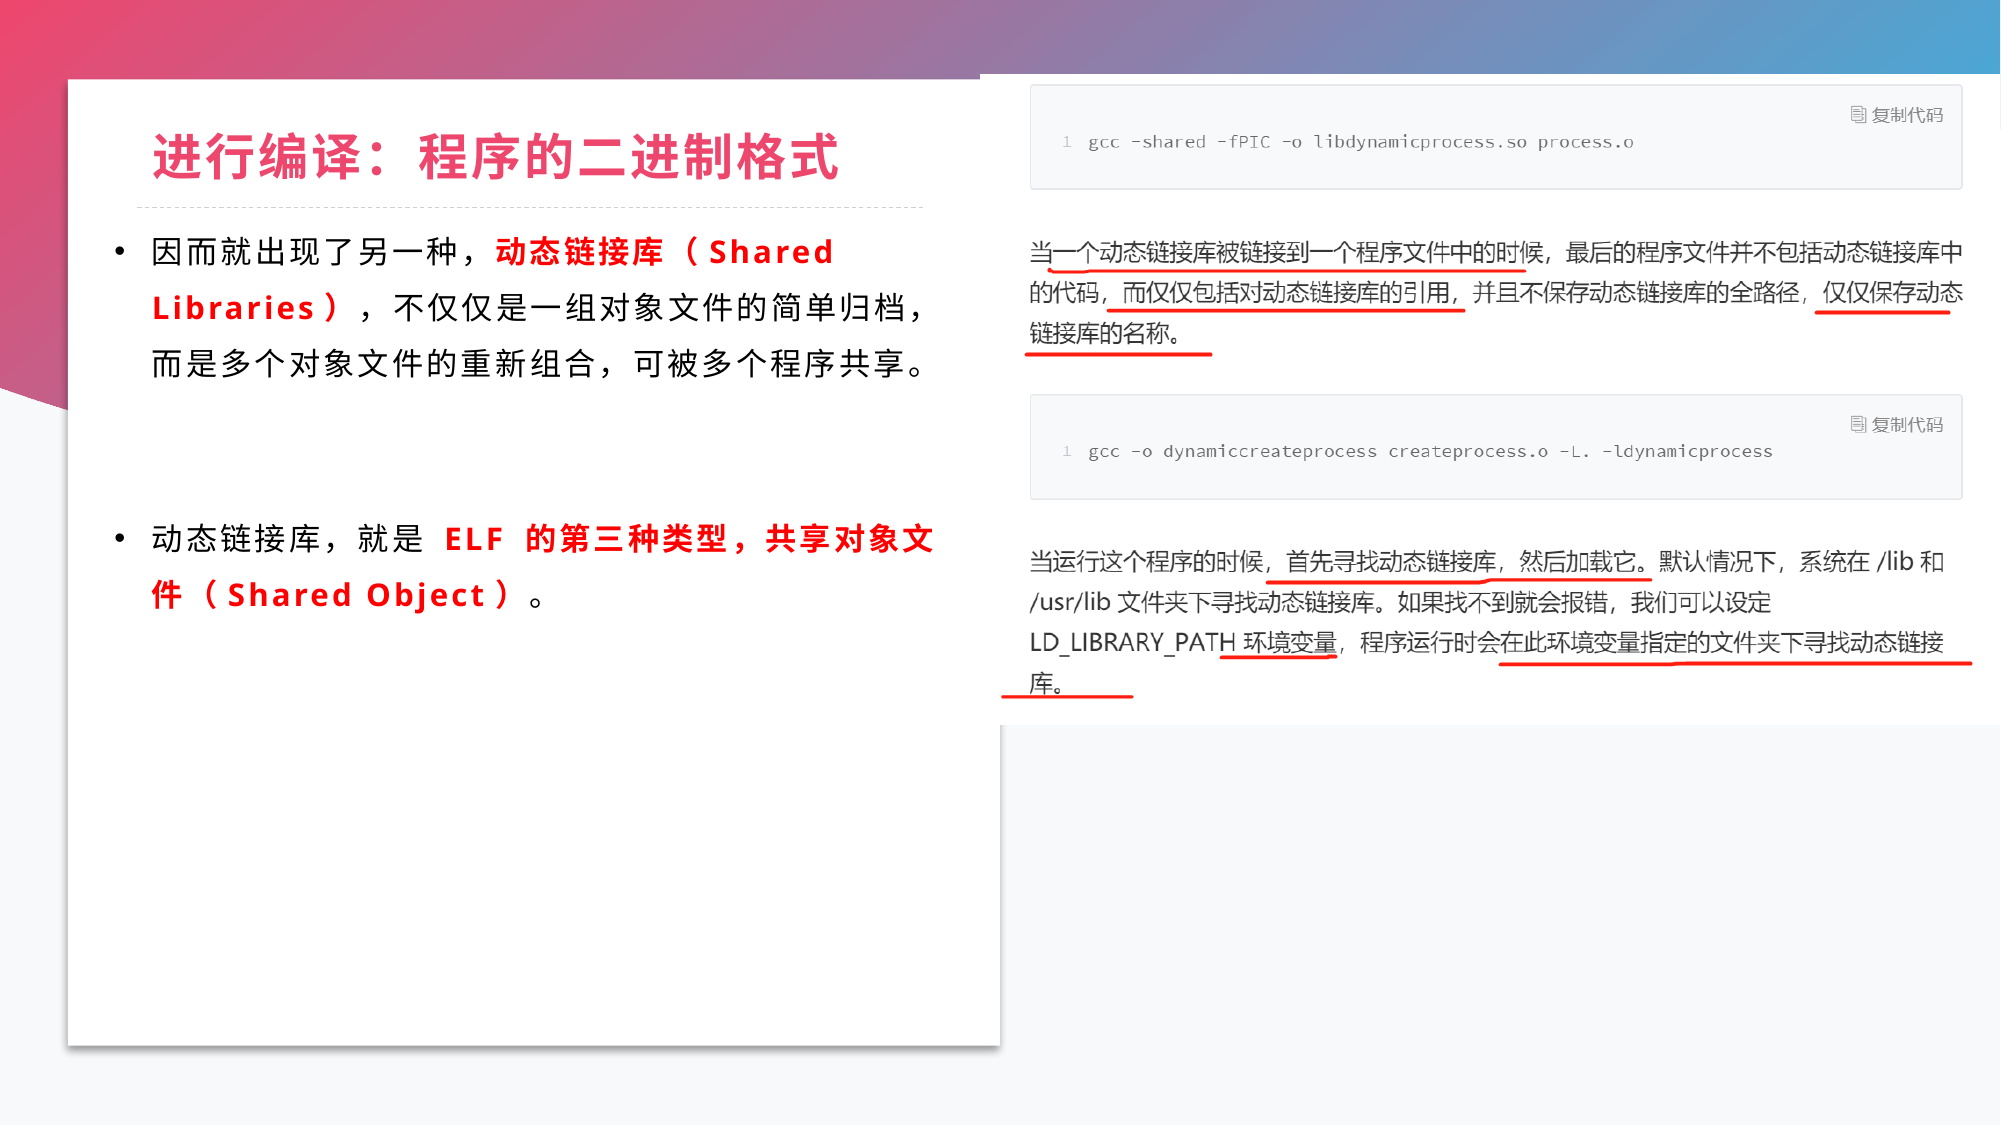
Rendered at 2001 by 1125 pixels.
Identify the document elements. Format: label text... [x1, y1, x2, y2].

list 因而就出现了另一种，动态链接库（Shared Libraries），不仅仅是一组对象文件的简单归档，而是多个对象文件的重新组合，可被多个程序共享。 动态链接库，就是 ELF 的第三种类型，共享对象文件（Shared Object）。 [99, 205, 962, 1012]
picture [980, 74, 2000, 725]
title 进行编译：程序的二进制格式 [137, 111, 924, 208]
